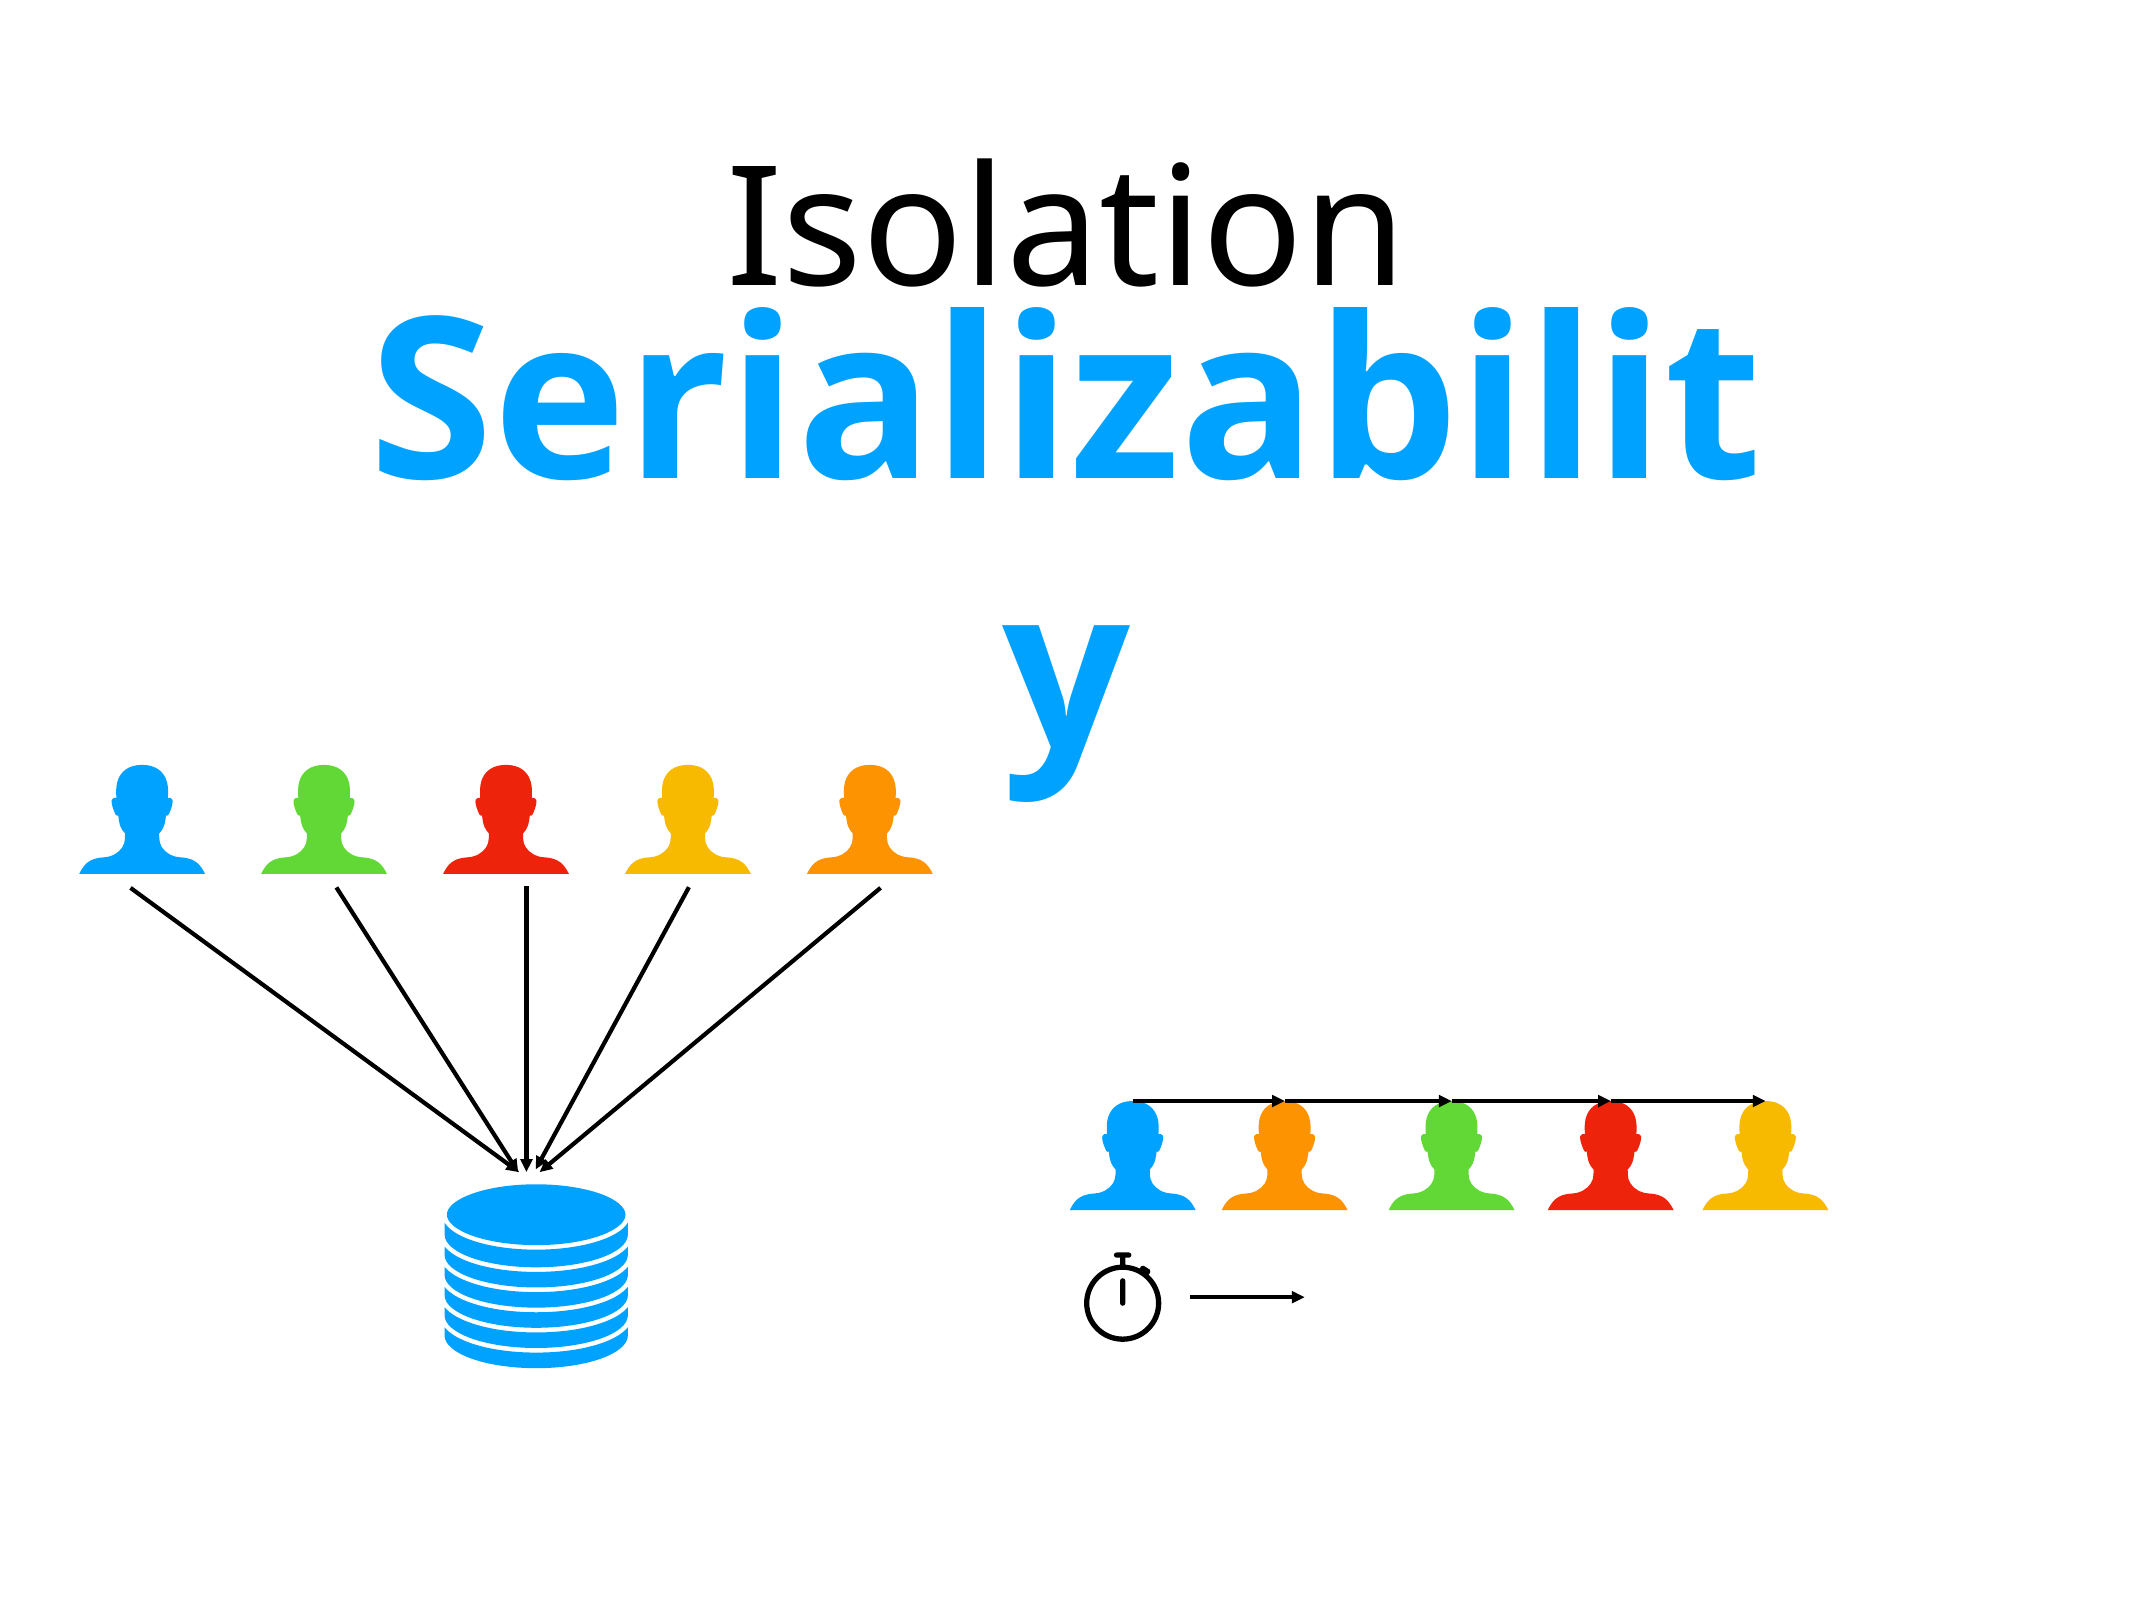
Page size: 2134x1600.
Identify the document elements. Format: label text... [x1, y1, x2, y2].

text_box [1069, 1101, 1196, 1211]
text_box [1420, 1102, 1482, 1155]
title Isolation [155, 41, 1978, 397]
text_box [1702, 1101, 1829, 1211]
text_box Serializability [321, 245, 1812, 802]
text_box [78, 764, 934, 1369]
text_box [1084, 1252, 1162, 1342]
text_box [1221, 1156, 1348, 1211]
text_box [1580, 1102, 1642, 1155]
text_box [1190, 1290, 1305, 1304]
text_box [1388, 1156, 1515, 1211]
text_box [1254, 1102, 1316, 1155]
text_box [1547, 1156, 1674, 1211]
